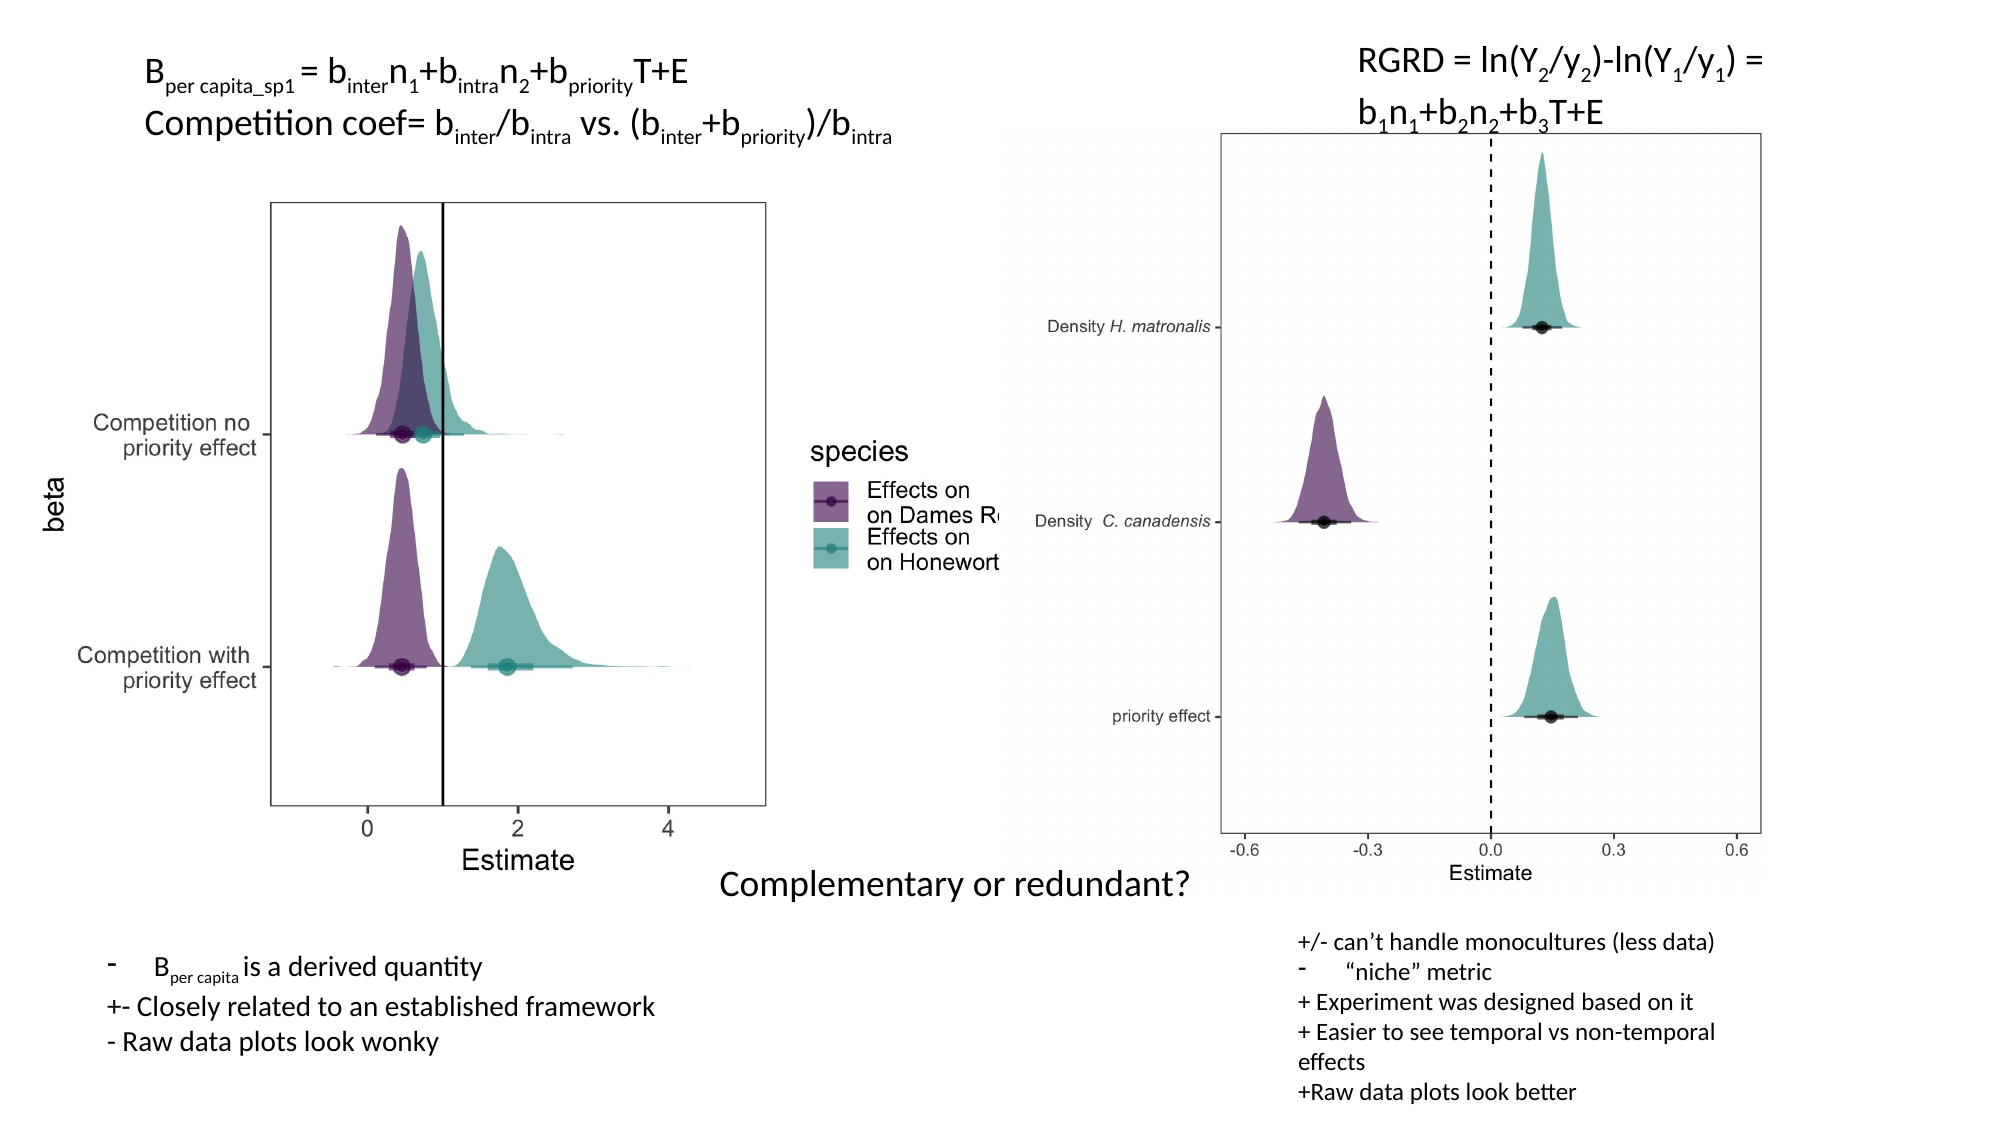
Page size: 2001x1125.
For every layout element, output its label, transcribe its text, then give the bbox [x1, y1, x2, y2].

text_box Complementary or redundant? [704, 890, 1296, 912]
text_box Bper capita_sp1 = bintern1+bintran2+bpriorityT+E Competition coef= binter/bintra vs. (binter+bpriority)/bintra [129, 39, 945, 186]
text_box RGRD = ln(Y2/y2)-ln(Y1/y1) = b1n1+b2n2+b3T+E [1342, 28, 1870, 146]
picture [28, 122, 1772, 895]
text_box +/- can’t handle monocultures (less data) “niche” metric + Experiment was designed based on it + Easier to see temporal vs non-temporal effects +Raw data plots look better [1283, 918, 1772, 1113]
text_box Bper capita is a derived quantity +- Closely related to an established framework - Raw data plots look wonky [92, 939, 755, 1125]
